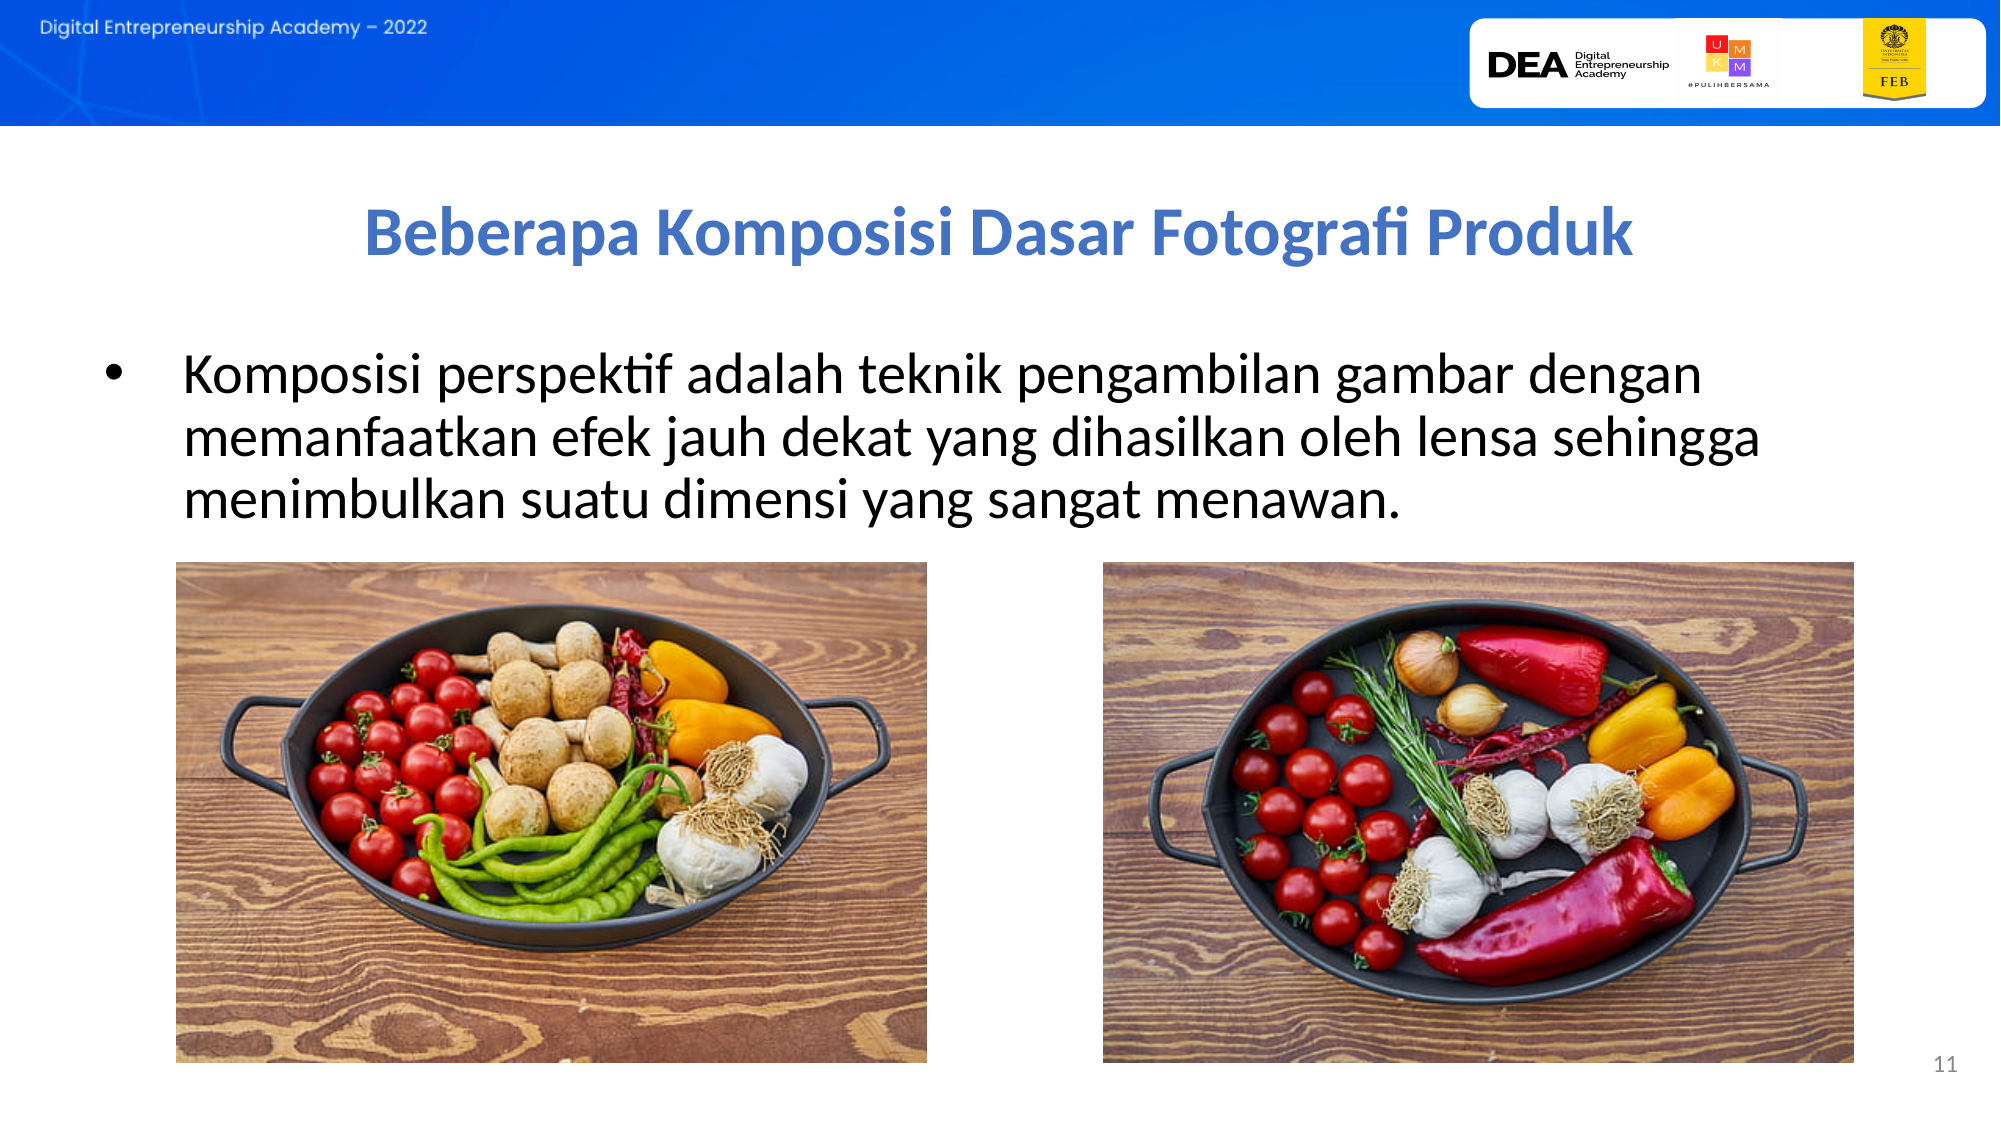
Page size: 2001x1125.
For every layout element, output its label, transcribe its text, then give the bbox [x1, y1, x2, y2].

list Komposisi perspektif adalah teknik pengambilan gambar dengan memanfaatkan efek jauh dekat yang dihasilkan oleh lensa sehingga menimbulkan suatu dimensi yang sangat menawan. [68, 335, 1932, 986]
picture [1102, 562, 1854, 1063]
slide_number ‹#› [1853, 1019, 1974, 1106]
title Beberapa Komposisi Dasar Fotografi Produk [68, 155, 1932, 311]
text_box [1451, 10, 1987, 115]
picture [0, 0, 2000, 126]
picture [176, 562, 927, 1063]
